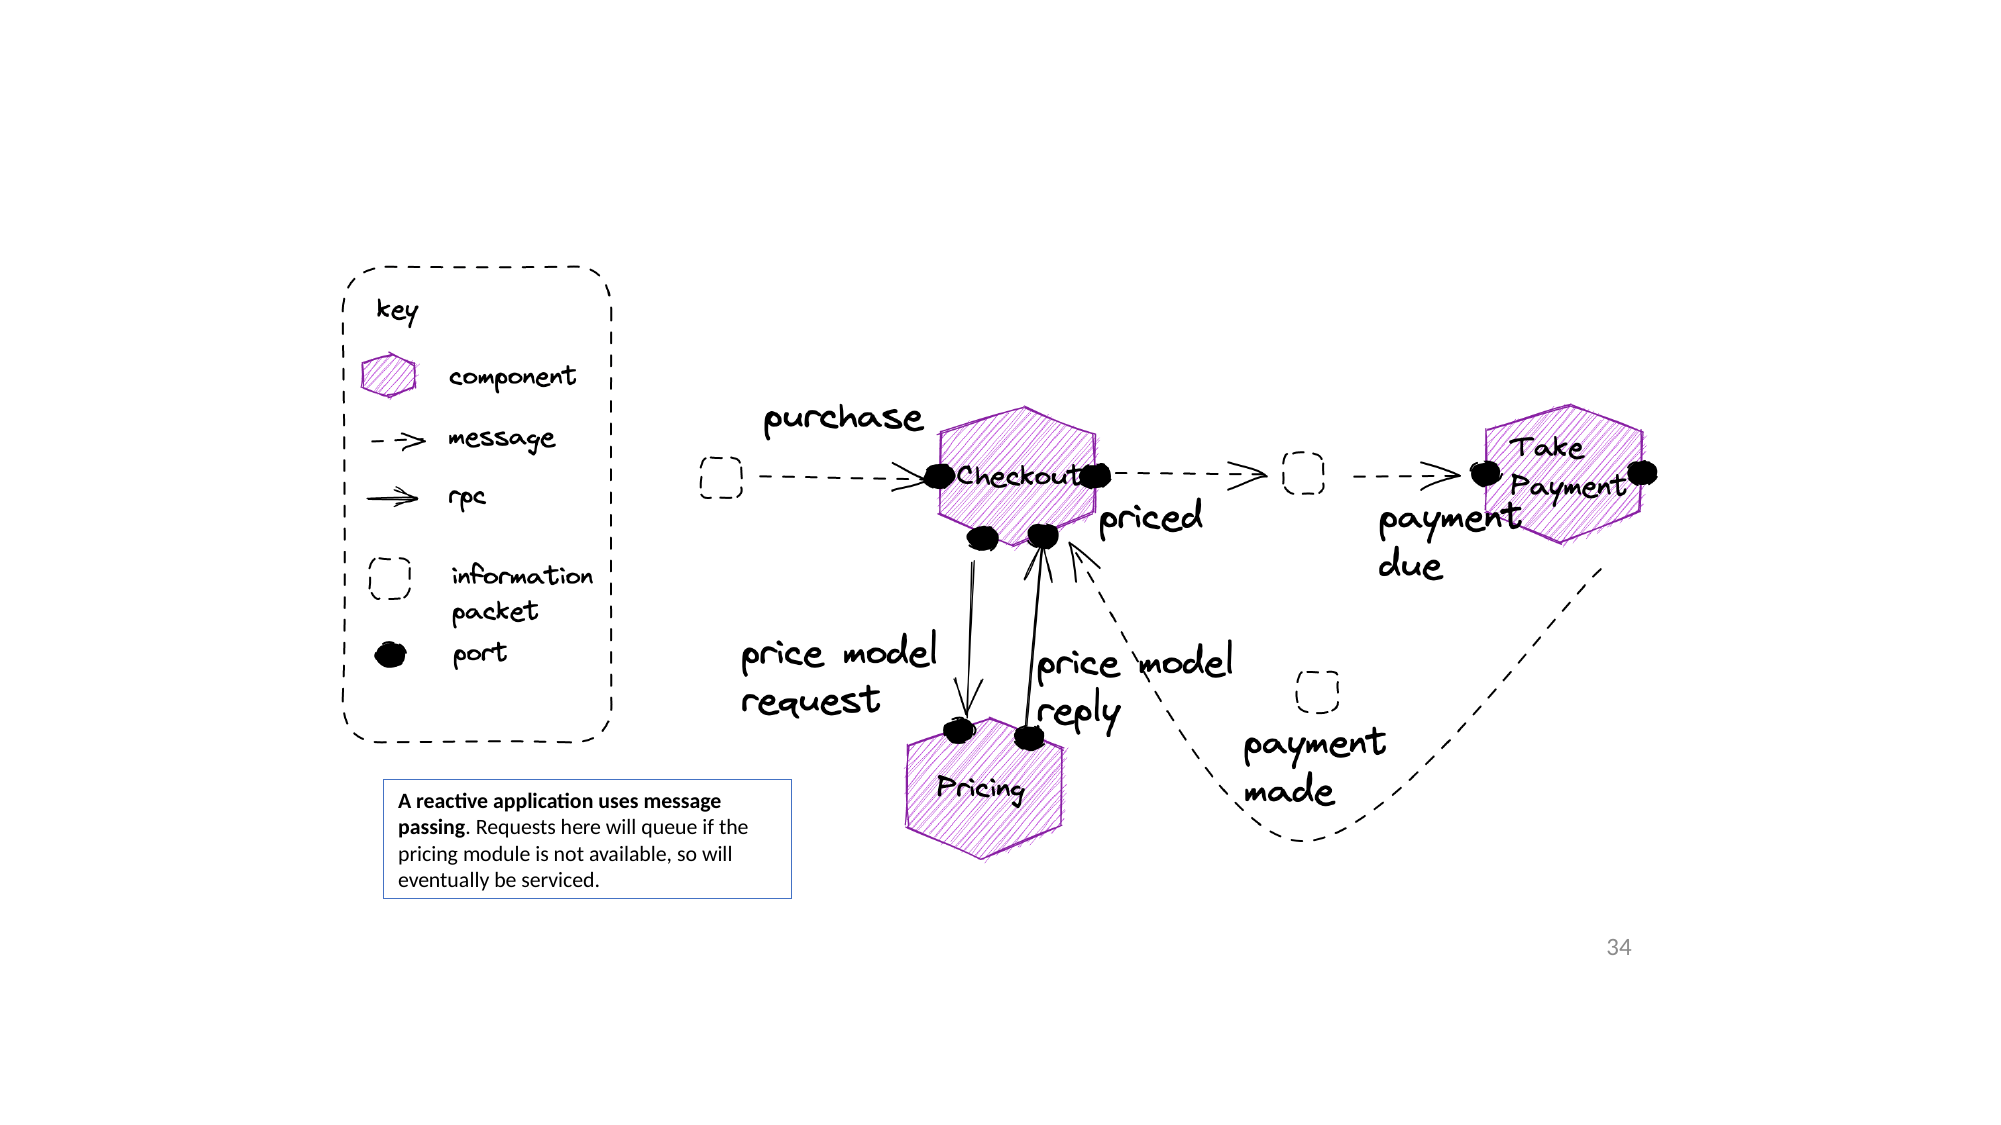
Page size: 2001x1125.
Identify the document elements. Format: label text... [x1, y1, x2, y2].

picture [329, 253, 1671, 872]
slide_number 34 [1309, 922, 1647, 968]
text_box A reactive application uses message passing. Requests here will queue if the pricing module is not available, so will eventually be serviced. [383, 872, 792, 899]
